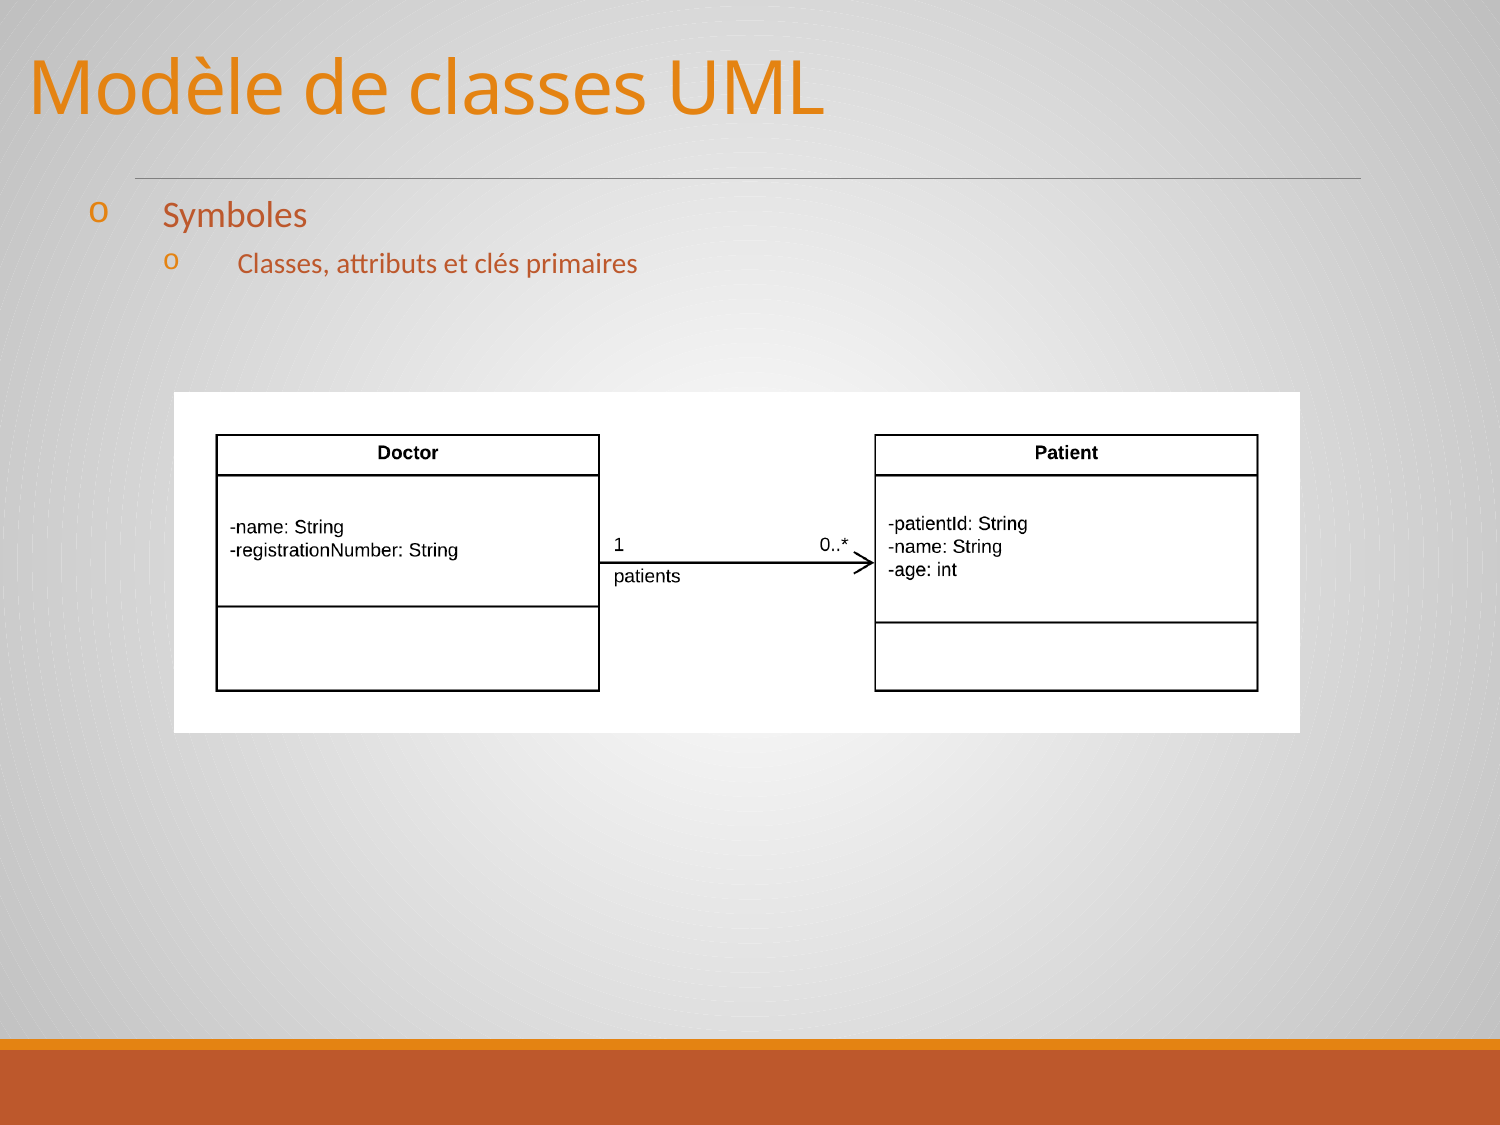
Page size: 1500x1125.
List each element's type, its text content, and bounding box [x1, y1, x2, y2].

picture [174, 392, 1301, 733]
subtitle Symboles Classes, attributs et clés primaires [12, 187, 1488, 1025]
title Modèle de classes UML [12, 37, 1500, 138]
